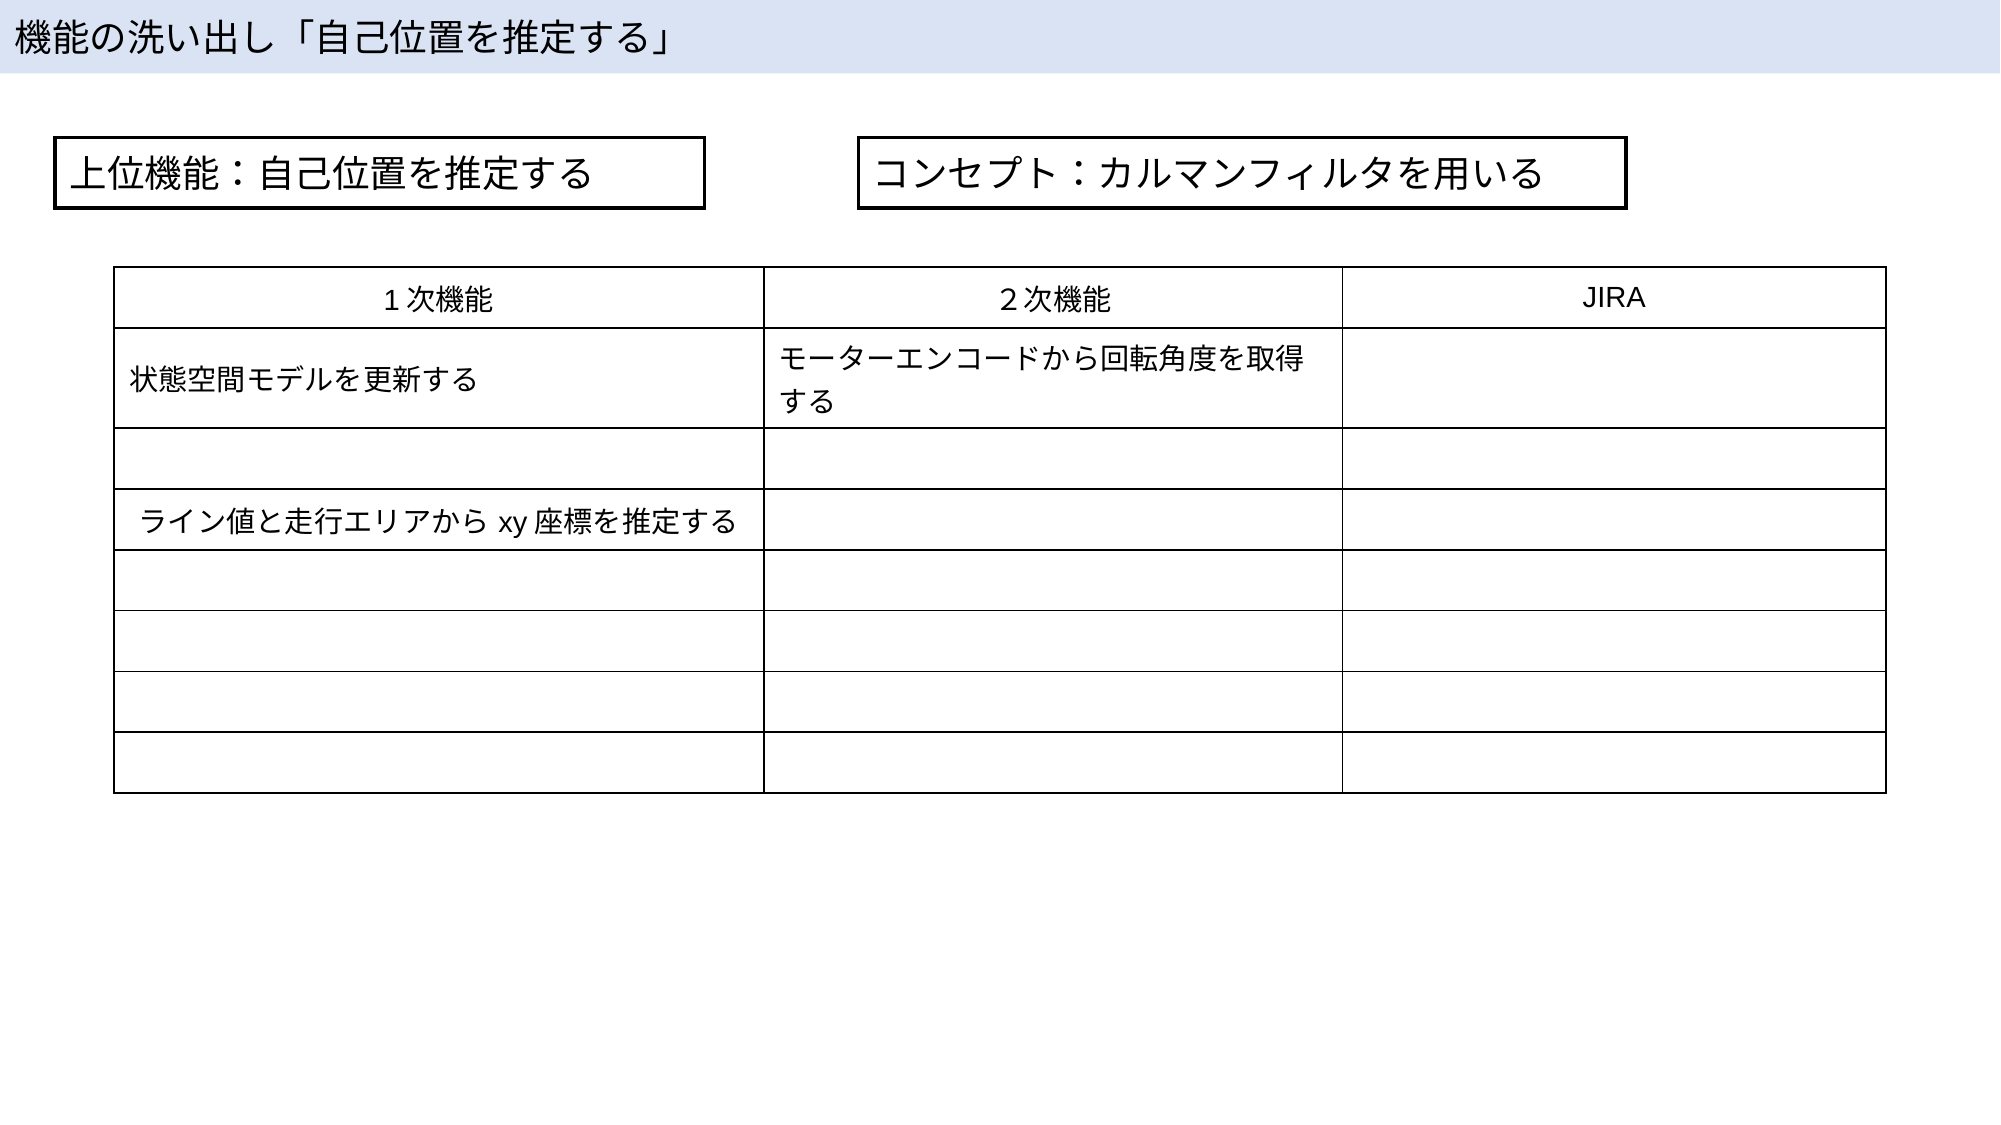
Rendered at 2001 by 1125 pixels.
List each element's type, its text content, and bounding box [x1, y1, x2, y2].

table_cell [765, 672, 1342, 731]
table_cell [1343, 672, 1885, 731]
table_header 1次機能 [115, 268, 763, 327]
table_cell [115, 551, 763, 610]
table_cell [115, 672, 763, 731]
table_cell [1343, 329, 1885, 427]
table_cell [115, 733, 763, 792]
table_cell [1343, 490, 1885, 549]
table_cell [1343, 611, 1885, 671]
table_cell [765, 429, 1342, 488]
table_cell [115, 611, 763, 671]
table_cell モーターエンコードから回転角度を取得する [765, 329, 1342, 427]
table_cell ライン値と走行エリアからxy座標を推定する [115, 490, 763, 549]
text_box 上位機能：自己位置を推定する [54, 136, 706, 209]
table_cell [765, 551, 1342, 610]
table_header ２次機能 [765, 268, 1342, 327]
table_header JIRA [1343, 268, 1885, 327]
table_cell [765, 611, 1342, 671]
table_cell [1343, 429, 1885, 488]
table_cell 状態空間モデルを更新する [115, 329, 763, 427]
table_cell [765, 490, 1342, 549]
table_cell [1343, 733, 1885, 792]
table_cell [765, 733, 1342, 792]
table_cell [115, 429, 763, 488]
text_box 機能の洗い出し「自己位置を推定する」 [0, 0, 2000, 74]
text_box コンセプト：カルマンフィルタを用いる [857, 136, 1627, 209]
table_cell [1343, 551, 1885, 610]
